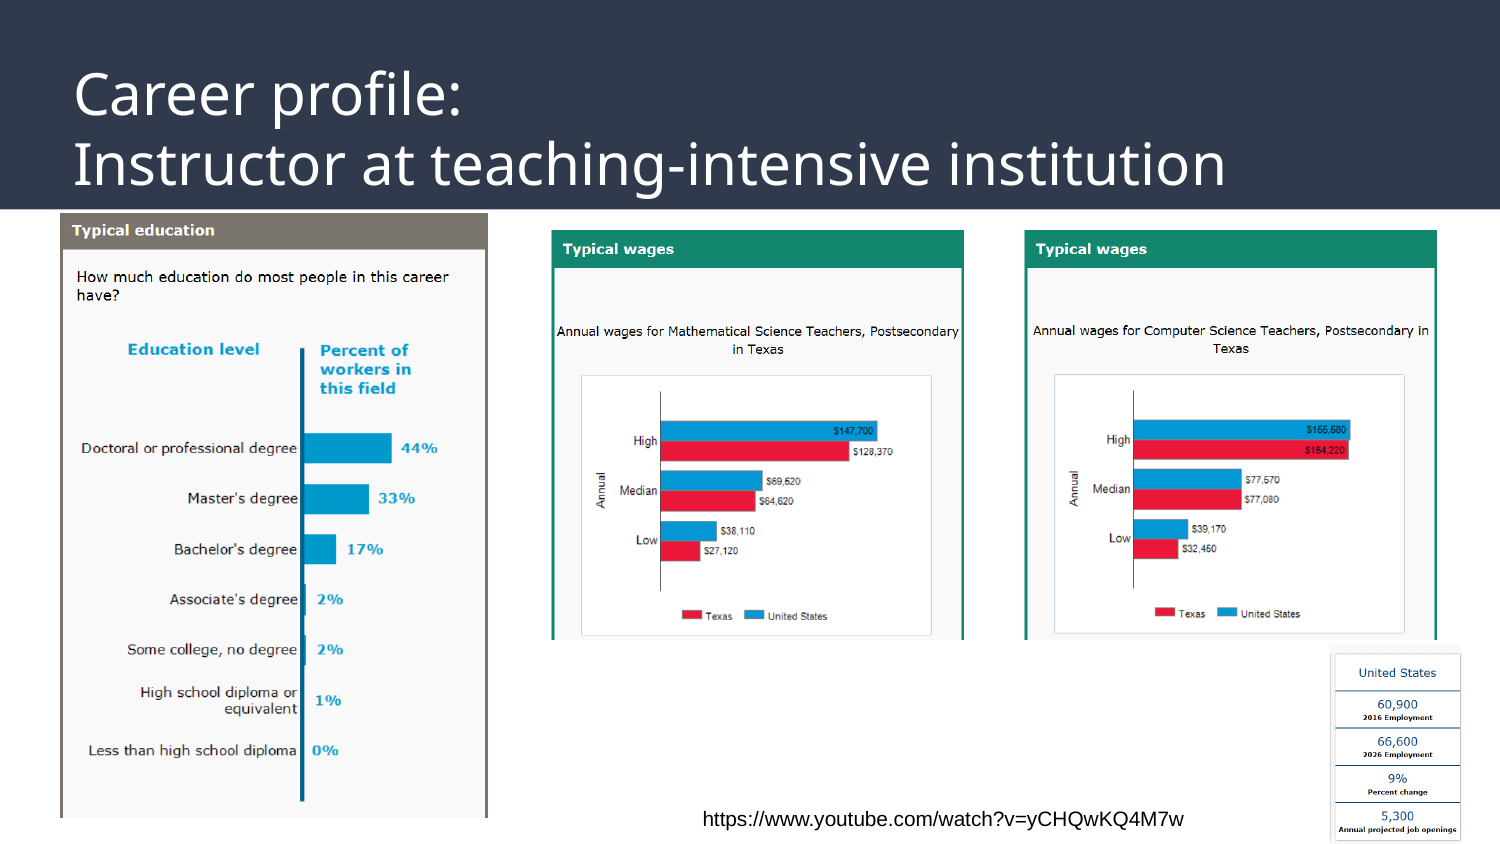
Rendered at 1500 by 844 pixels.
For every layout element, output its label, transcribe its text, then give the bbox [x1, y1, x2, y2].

picture [57, 213, 495, 819]
picture [1019, 220, 1438, 640]
picture [1329, 643, 1462, 844]
picture [546, 215, 967, 640]
text_box https://www.youtube.com/watch?v=yCHQwKQ4M7w [687, 797, 1206, 839]
title Career profile: Instructor at teaching-intensive institution [58, 41, 1456, 145]
